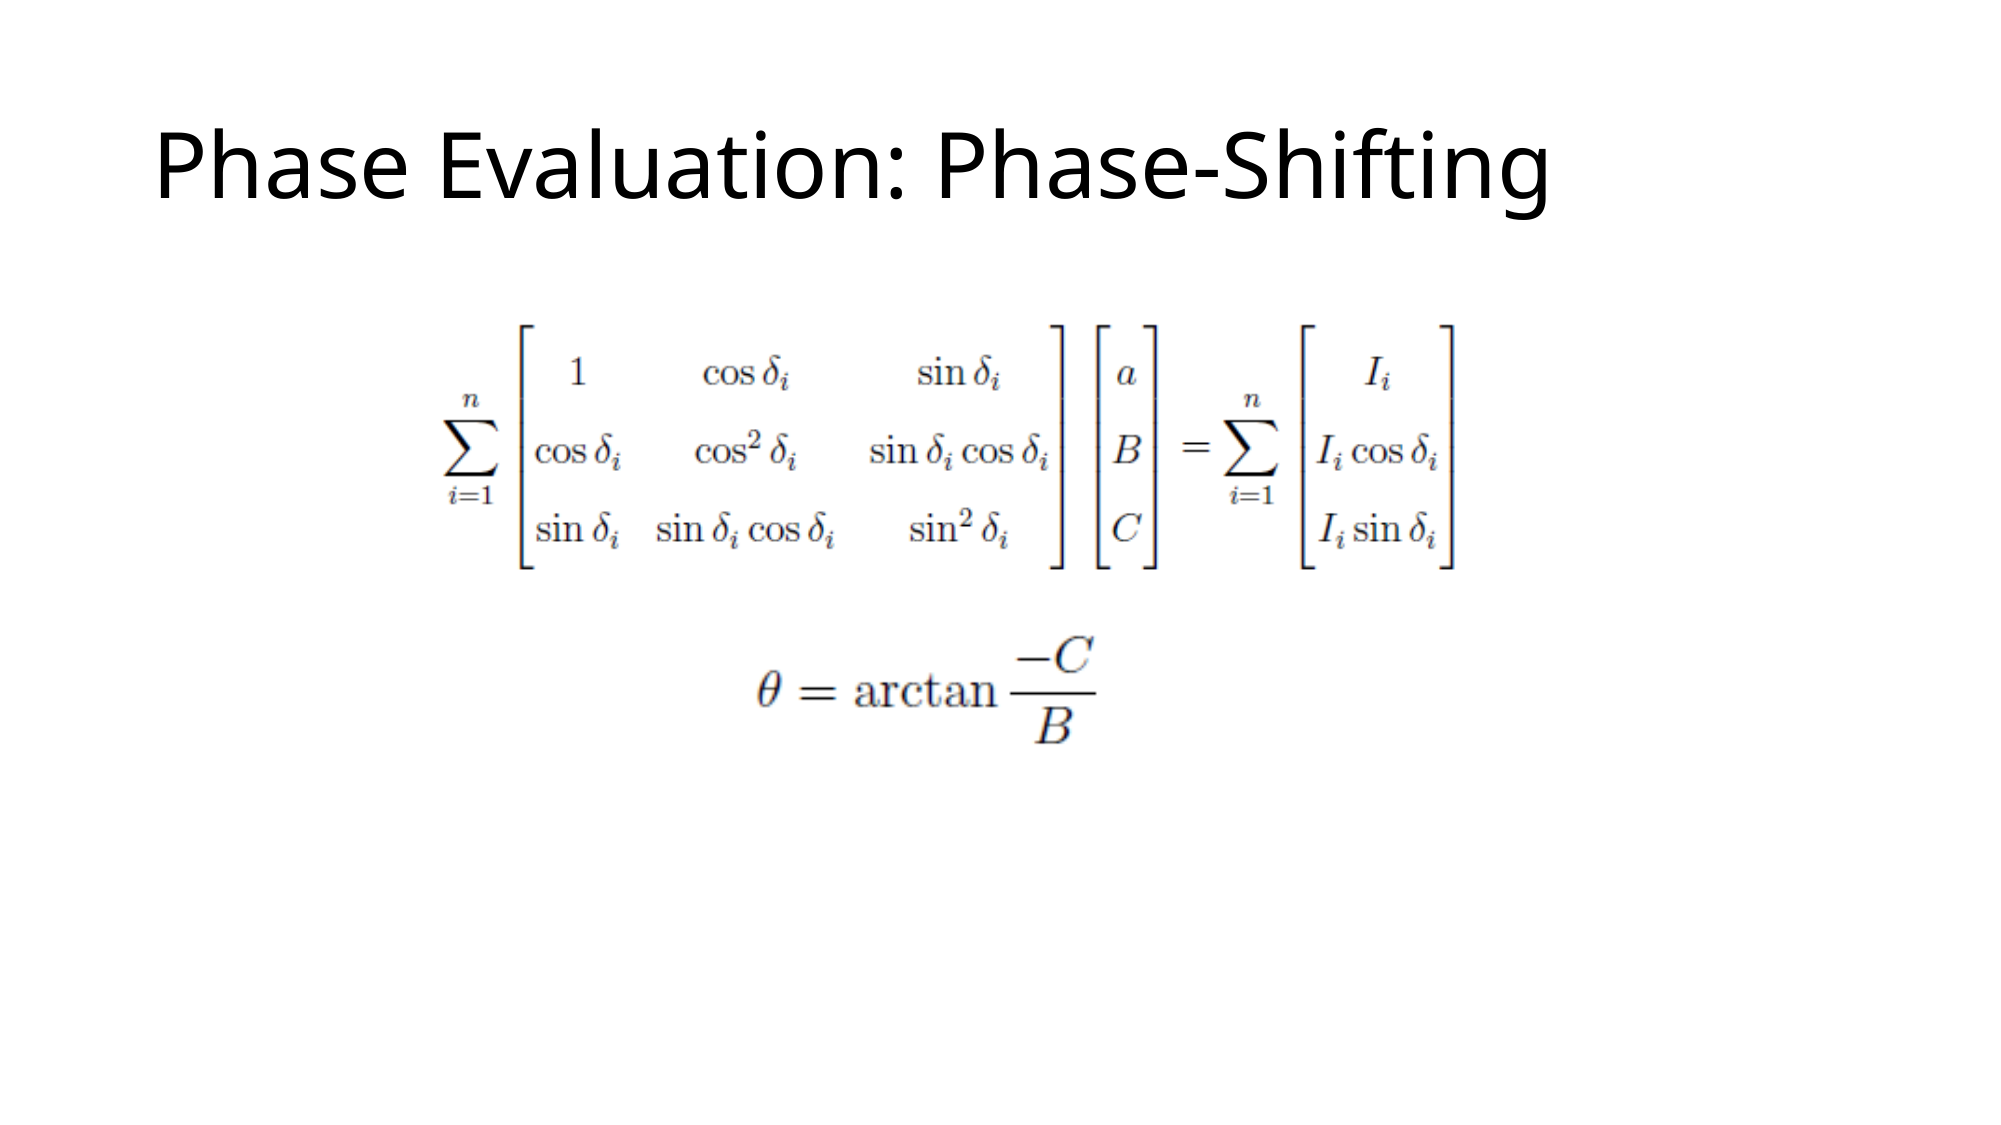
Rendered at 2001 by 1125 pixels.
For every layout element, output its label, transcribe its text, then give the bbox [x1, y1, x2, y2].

picture [431, 277, 1494, 768]
title Phase Evaluation: Phase-Shifting [137, 59, 1863, 278]
